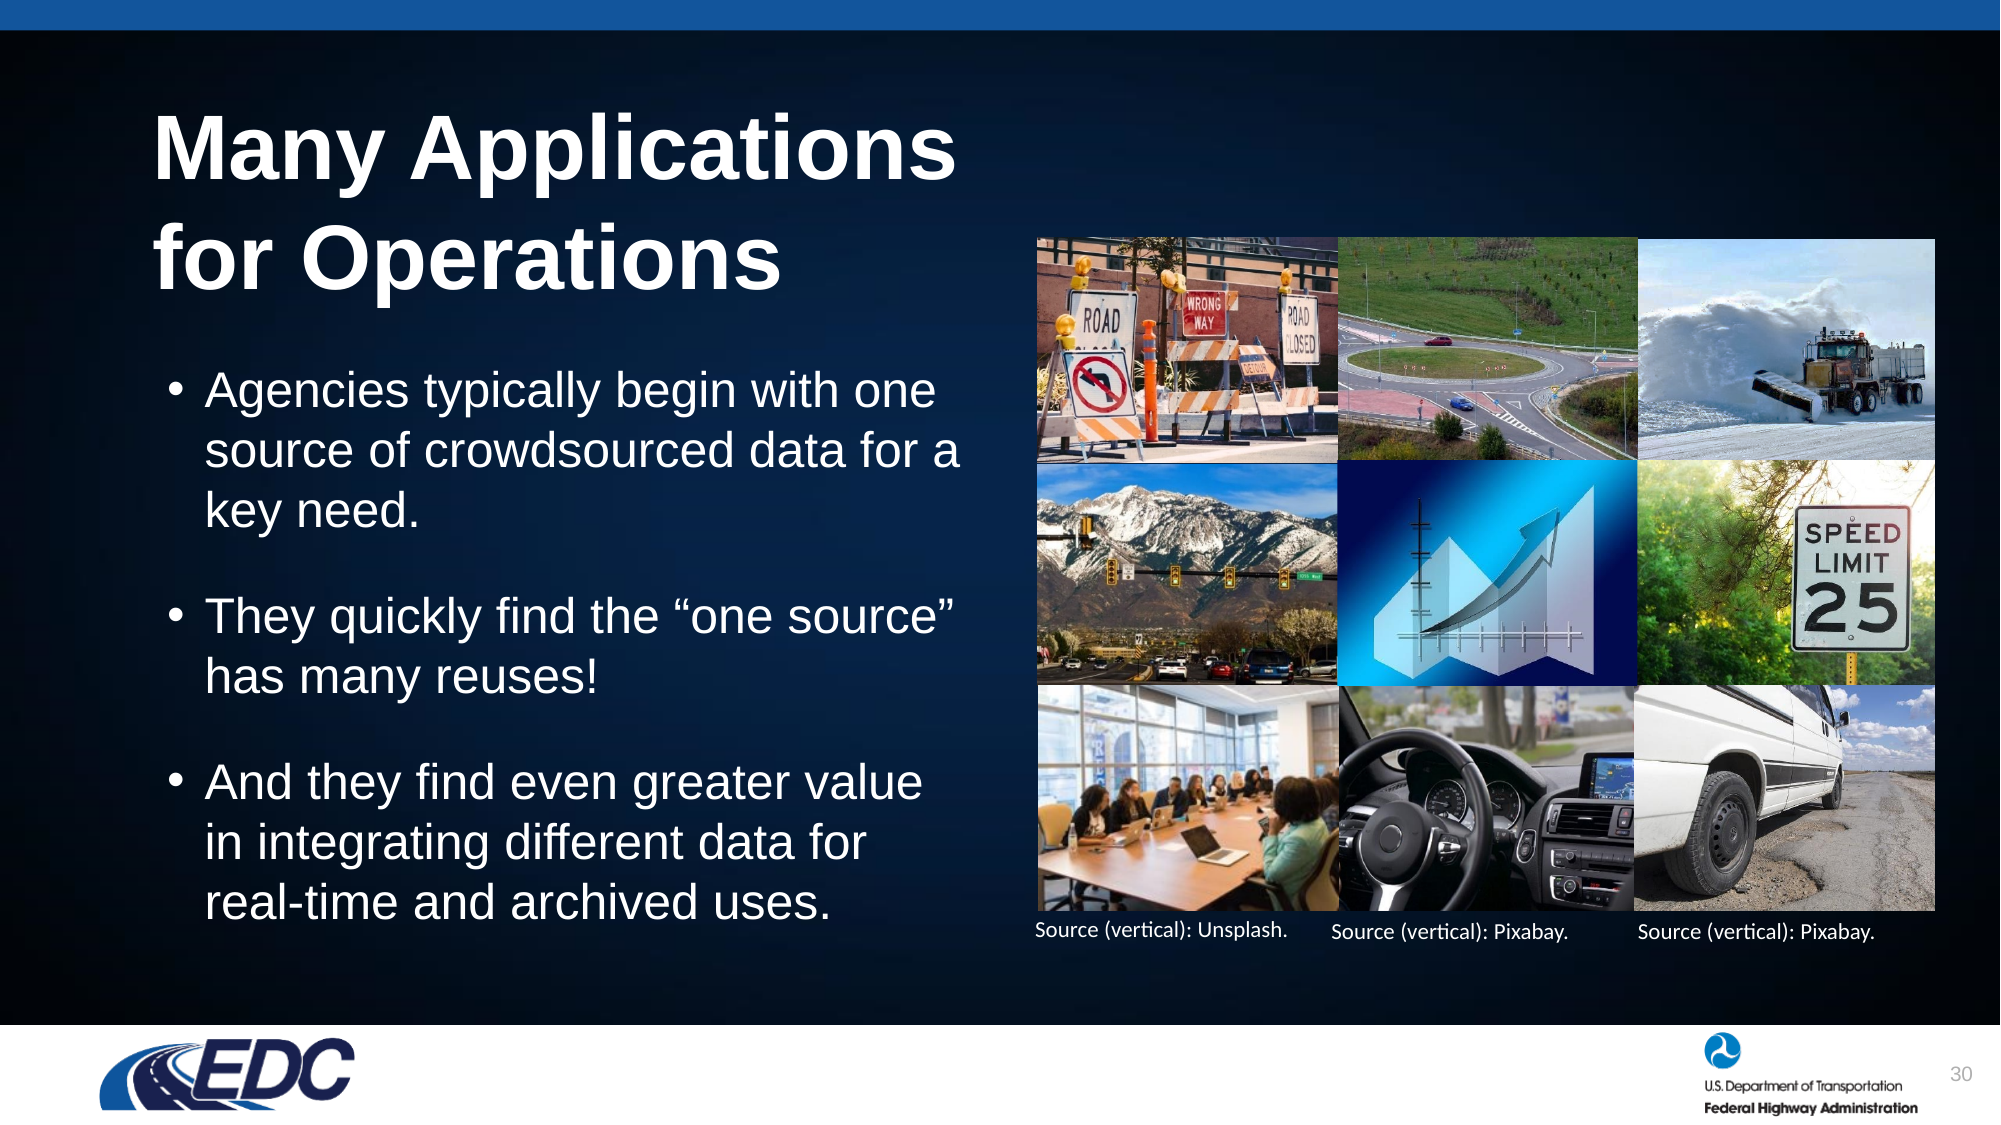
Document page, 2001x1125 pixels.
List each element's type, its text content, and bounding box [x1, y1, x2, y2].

picture [97, 1035, 357, 1114]
list Agencies typically begin with one source of crowdsourced data for a key need. They quickly find the “one source” has many reuses! And they find even greater value in integrating different data for real-time and archived uses. [152, 350, 1038, 976]
slide_number 30 [1920, 1042, 1988, 1103]
picture [0, 31, 2000, 1125]
text_box Source (vertical): Unsplash. [1020, 907, 1304, 950]
text_box Source (vertical): Pixabay. [1316, 911, 1584, 952]
title Many Applications for Operations [137, 59, 1038, 336]
text_box Source (vertical): Pixabay. [1622, 911, 1891, 952]
